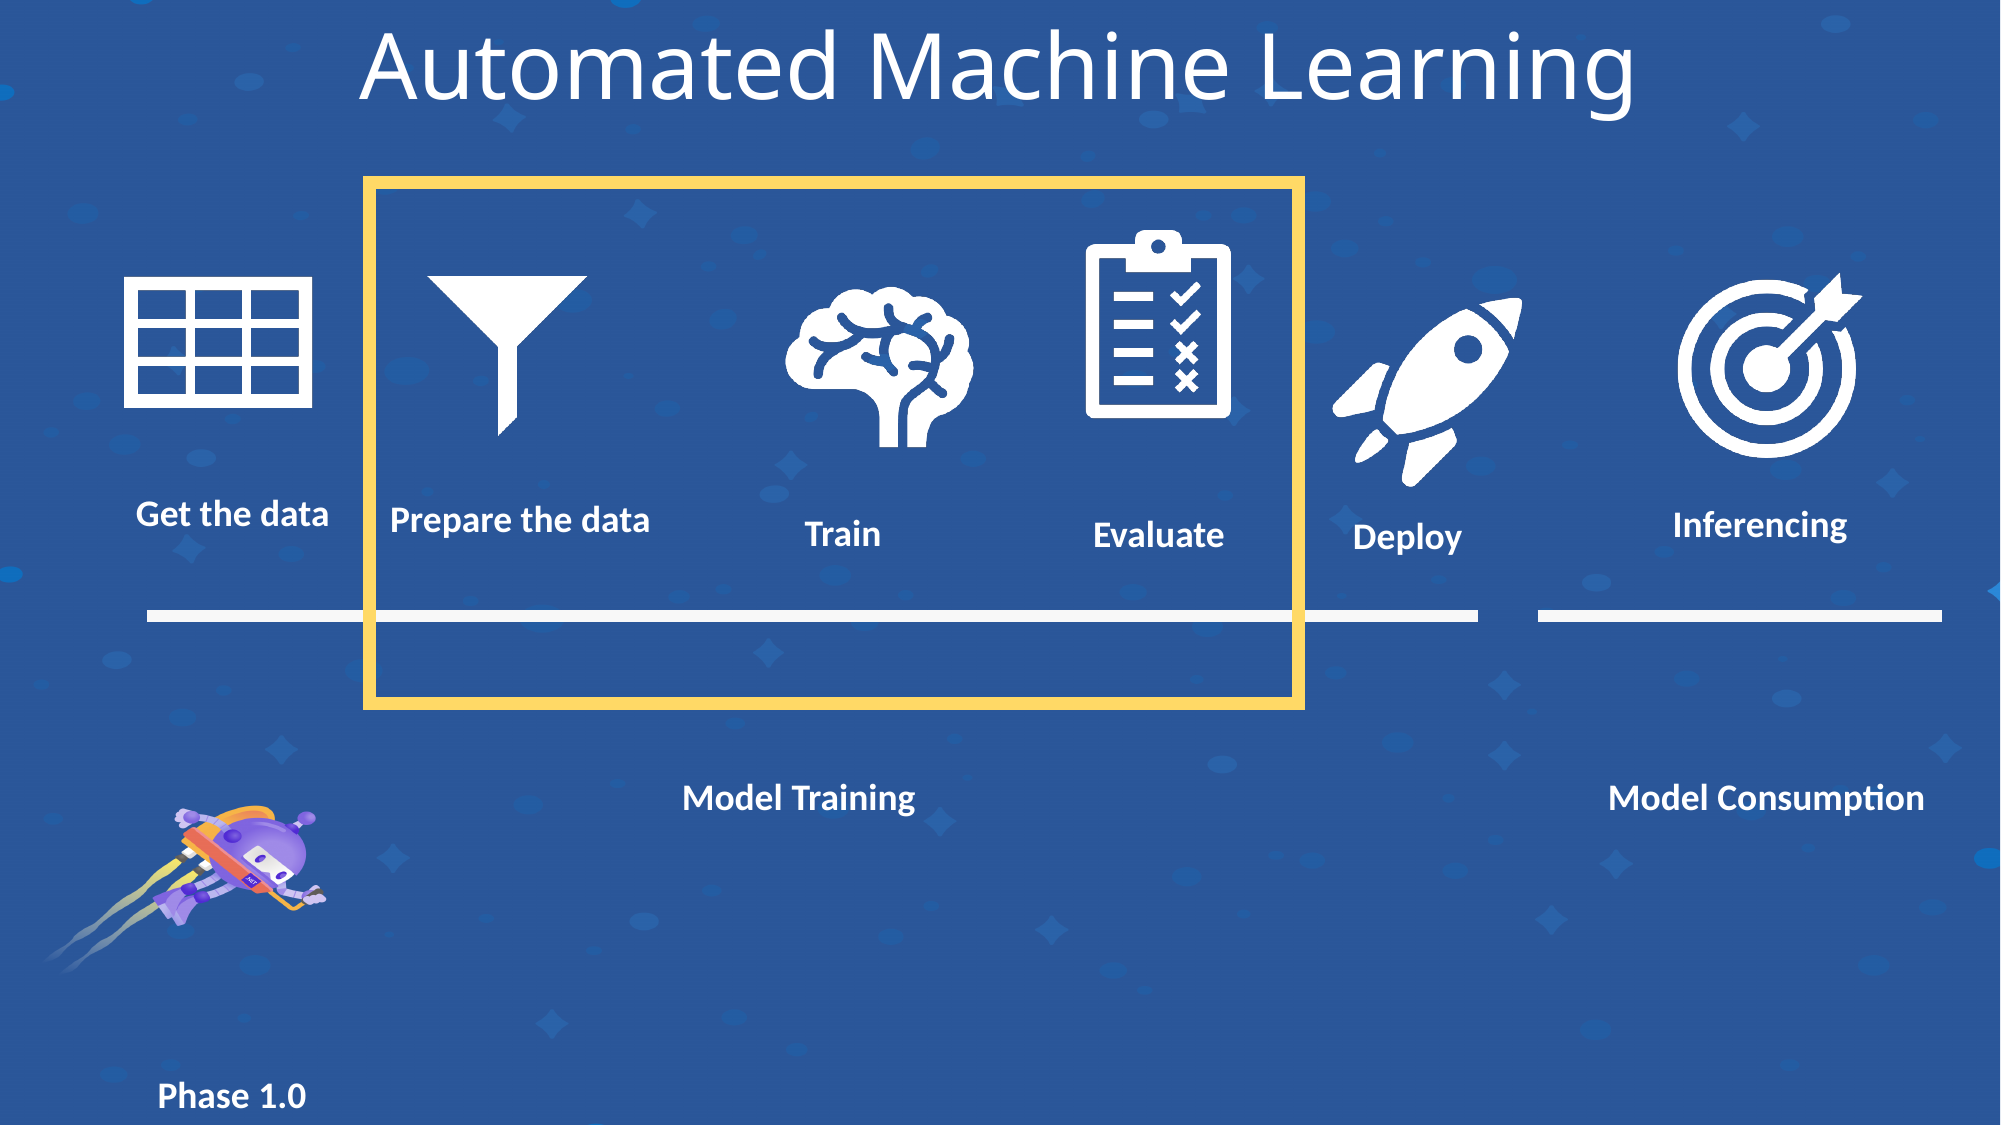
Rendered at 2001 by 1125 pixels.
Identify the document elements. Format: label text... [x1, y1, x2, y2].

text_box Phase 1.0 [90, 1063, 374, 1123]
text_box Get the data [121, 481, 345, 542]
text_box [368, 181, 1300, 615]
text_box Model Consumption [1593, 765, 1941, 825]
text_box Model Training [667, 765, 931, 825]
text_box Automated Machine Learning [0, 12, 2000, 145]
text_box Inferencing [1657, 492, 1881, 553]
text_box [368, 616, 1300, 704]
text_box Deploy [1338, 505, 1478, 565]
picture [0, 0, 2001, 1125]
